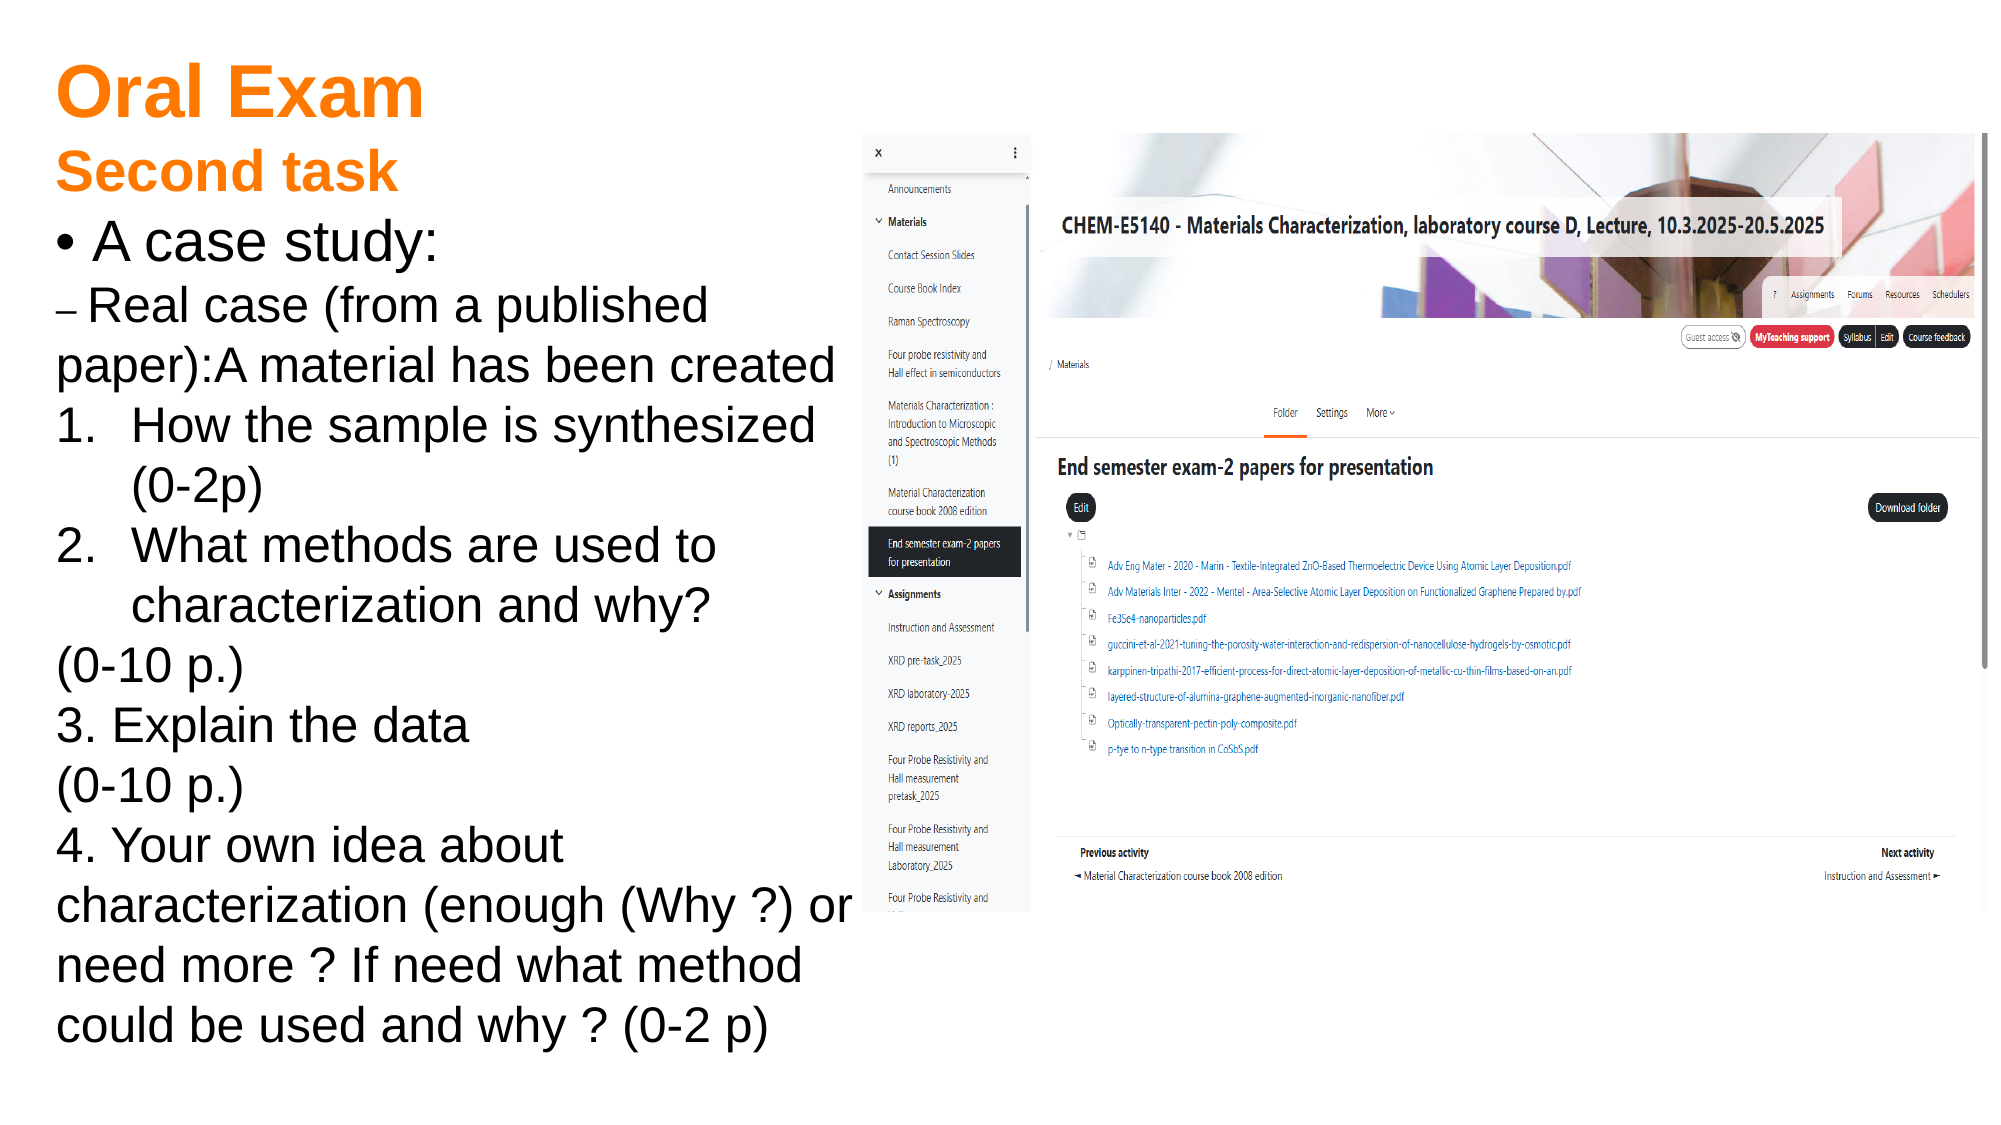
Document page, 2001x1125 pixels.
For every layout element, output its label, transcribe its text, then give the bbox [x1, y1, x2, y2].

picture [863, 133, 1989, 912]
text_box Oral Exam Second task • A case study: – Real case (from a published paper):A material has been created How the sample is synthesized (0-2p) What methods are used to characterization and why? (0-10 p.) 3. Explain the data (0-10 p.) 4. Your own idea about characterization (enough (Why ?) or need more ? If need what method could be used and why ? (0-2 p) [41, 35, 904, 1061]
